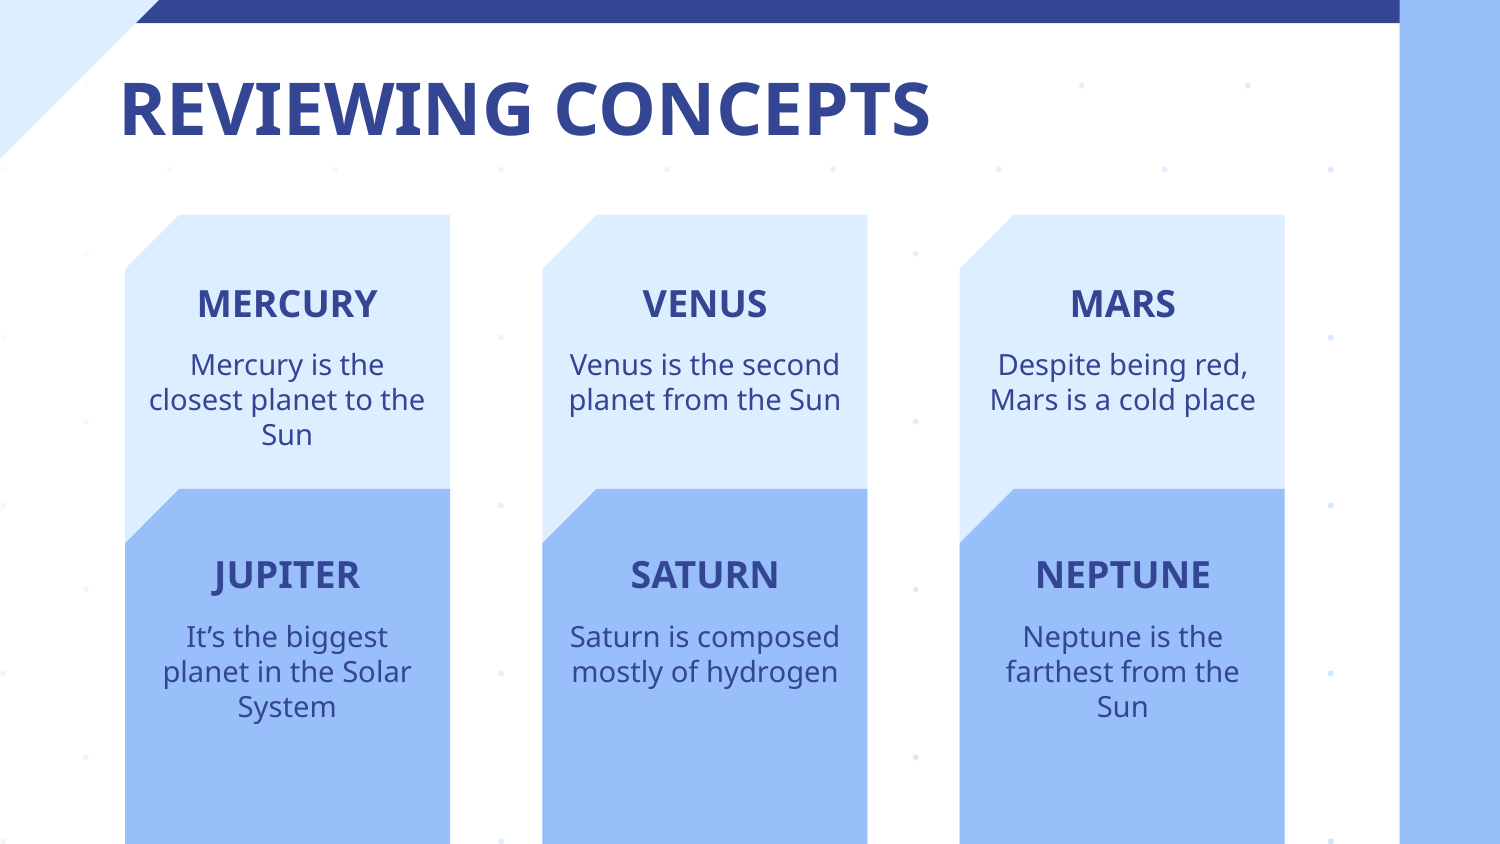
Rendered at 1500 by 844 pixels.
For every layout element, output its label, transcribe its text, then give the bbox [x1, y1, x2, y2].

title JUPITER [125, 544, 450, 603]
title SATURN [543, 544, 867, 603]
title NEPTUNE [960, 544, 1285, 604]
title MARS [960, 272, 1285, 332]
title MERCURY [125, 272, 450, 332]
title REVIEWING CONCEPTS [103, 63, 1397, 151]
title VENUS [543, 272, 867, 331]
subtitle Despite being red, Mars is a cold place [961, 331, 1285, 452]
subtitle Neptune is the farthest from the Sun [961, 603, 1285, 723]
subtitle It’s the biggest planet in the Solar System [125, 603, 450, 723]
subtitle Saturn is composed mostly of hydrogen [543, 603, 867, 723]
subtitle Venus is the second planet from the Sun [543, 331, 867, 452]
subtitle Mercury is the closest planet to the Sun [125, 331, 449, 452]
